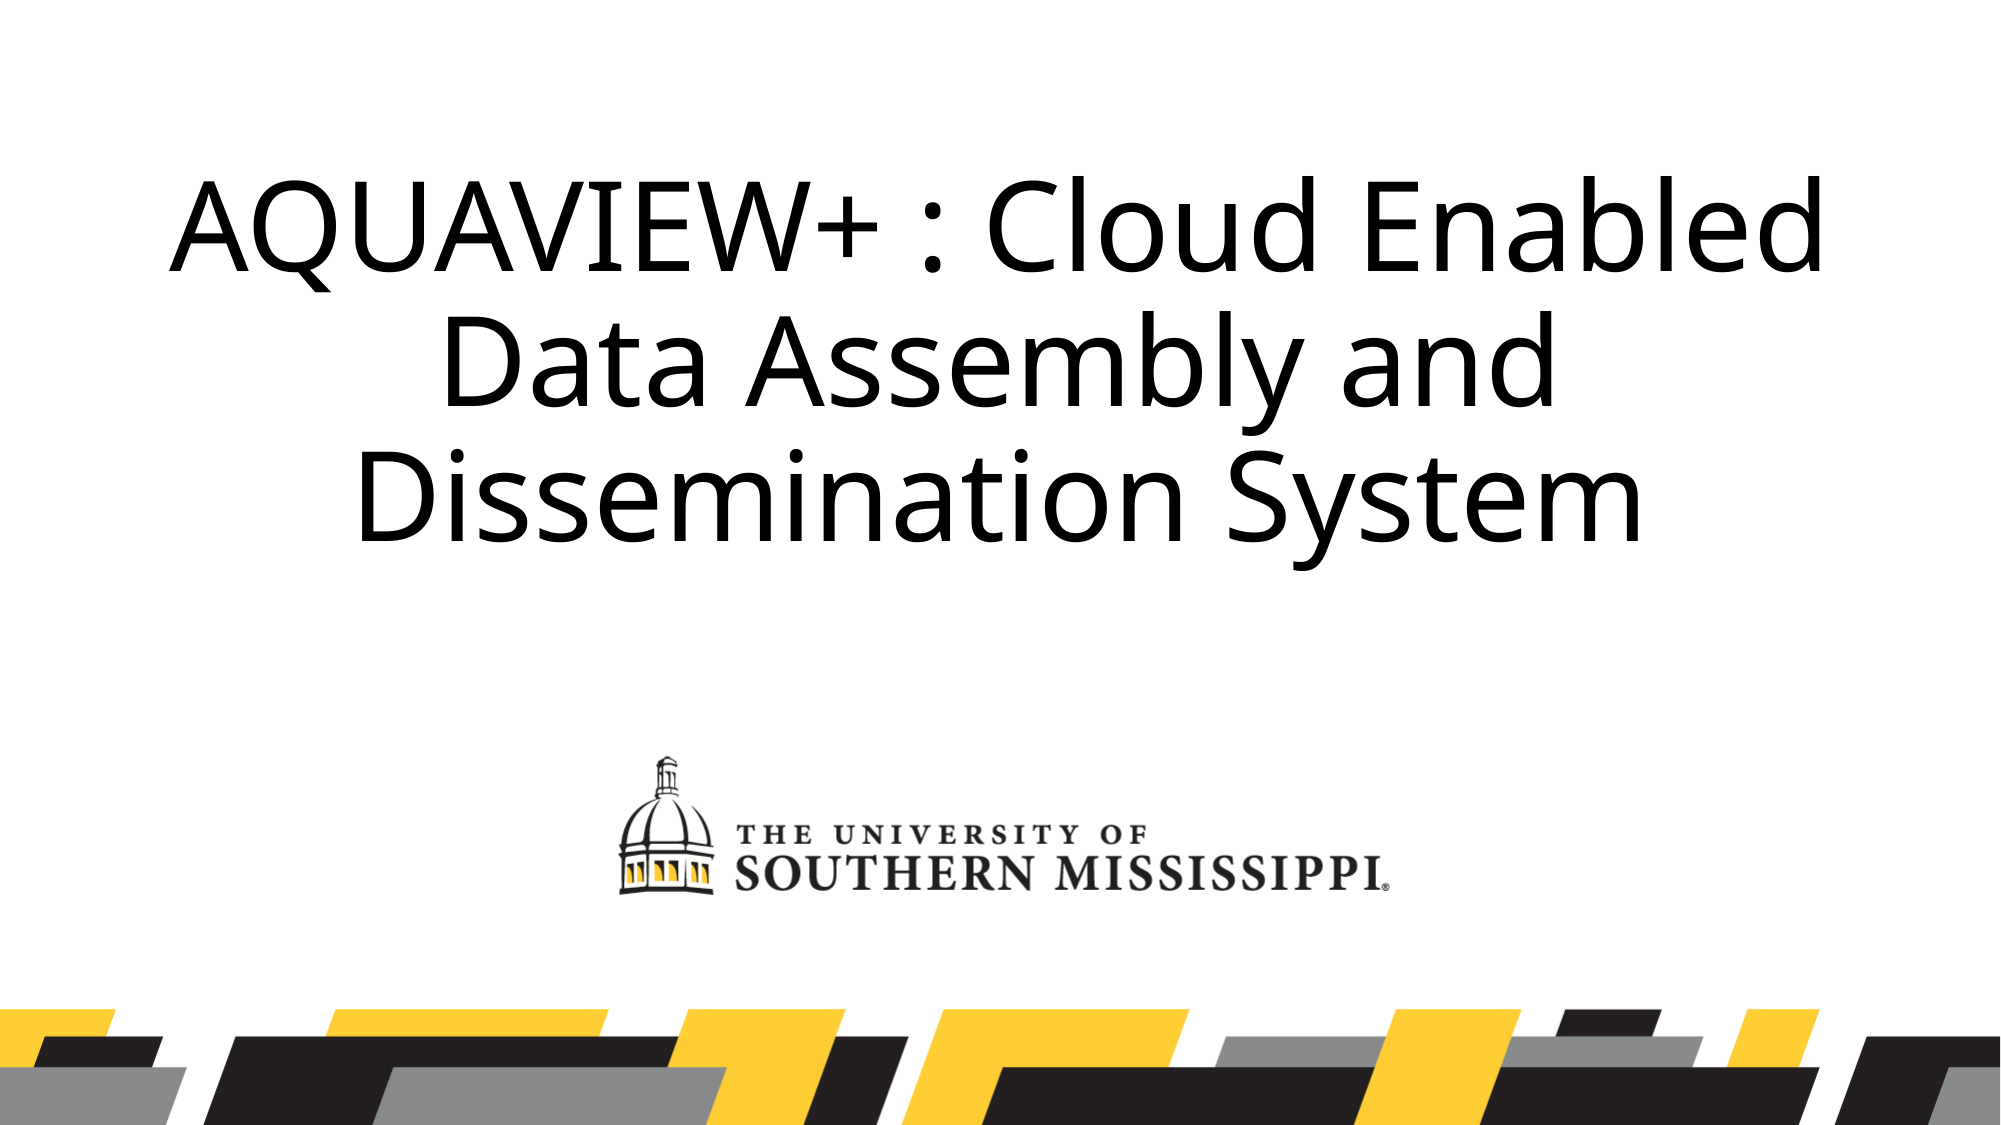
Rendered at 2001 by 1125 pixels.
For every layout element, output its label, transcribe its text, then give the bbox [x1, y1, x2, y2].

title AQUAVIEW+ : Cloud Enabled Data Assembly and Dissemination System [150, 184, 1850, 576]
picture [0, 0, 2001, 1125]
